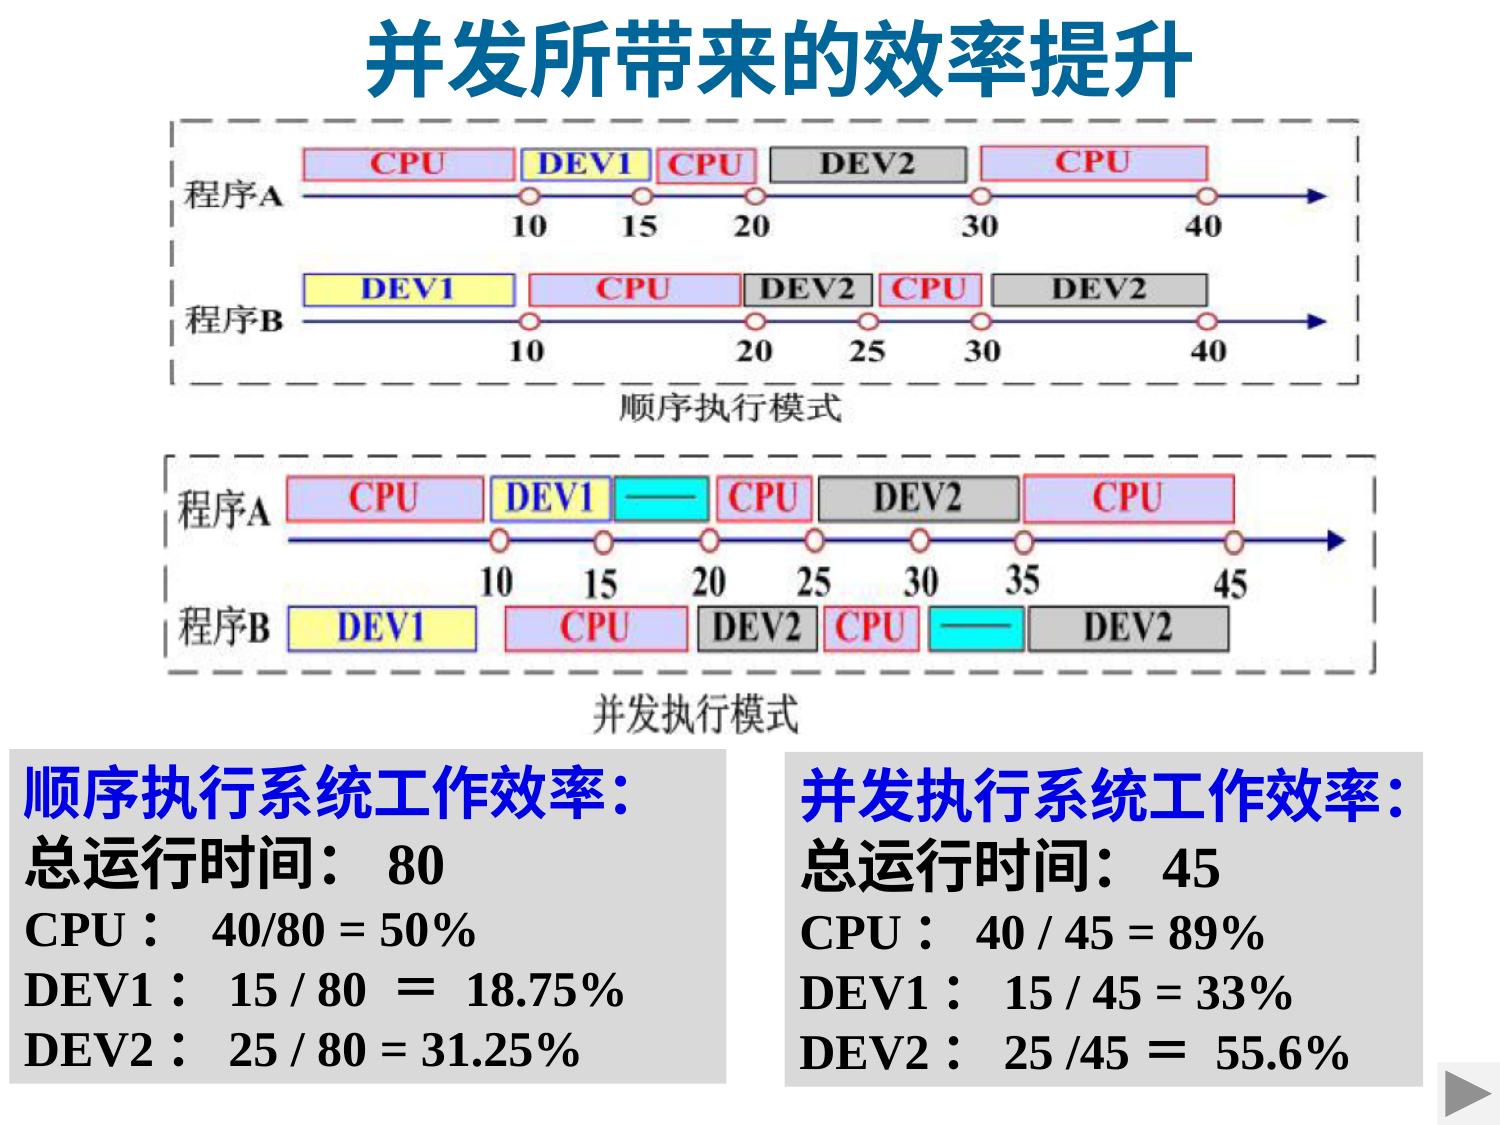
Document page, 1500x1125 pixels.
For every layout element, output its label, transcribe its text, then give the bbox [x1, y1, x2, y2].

picture [159, 113, 1400, 423]
text_box [1437, 1062, 1500, 1125]
text_box 并发所带来的效率提升 [348, 0, 1235, 107]
text_box 并发执行系统工作效率： 总运行时间：45 CPU：40 / 45 = 89% DEV1：15 / 45 = 33% DEV2：25 /45＝ 55.6% [784, 751, 1424, 1087]
picture [147, 441, 1389, 750]
text_box 顺序执行系统工作效率： 总运行时间：80 CPU： 40/80 = 50% DEV1：15 / 80 ＝ 18.75% DEV2：25 / 80 = 31.25% [9, 749, 727, 1084]
